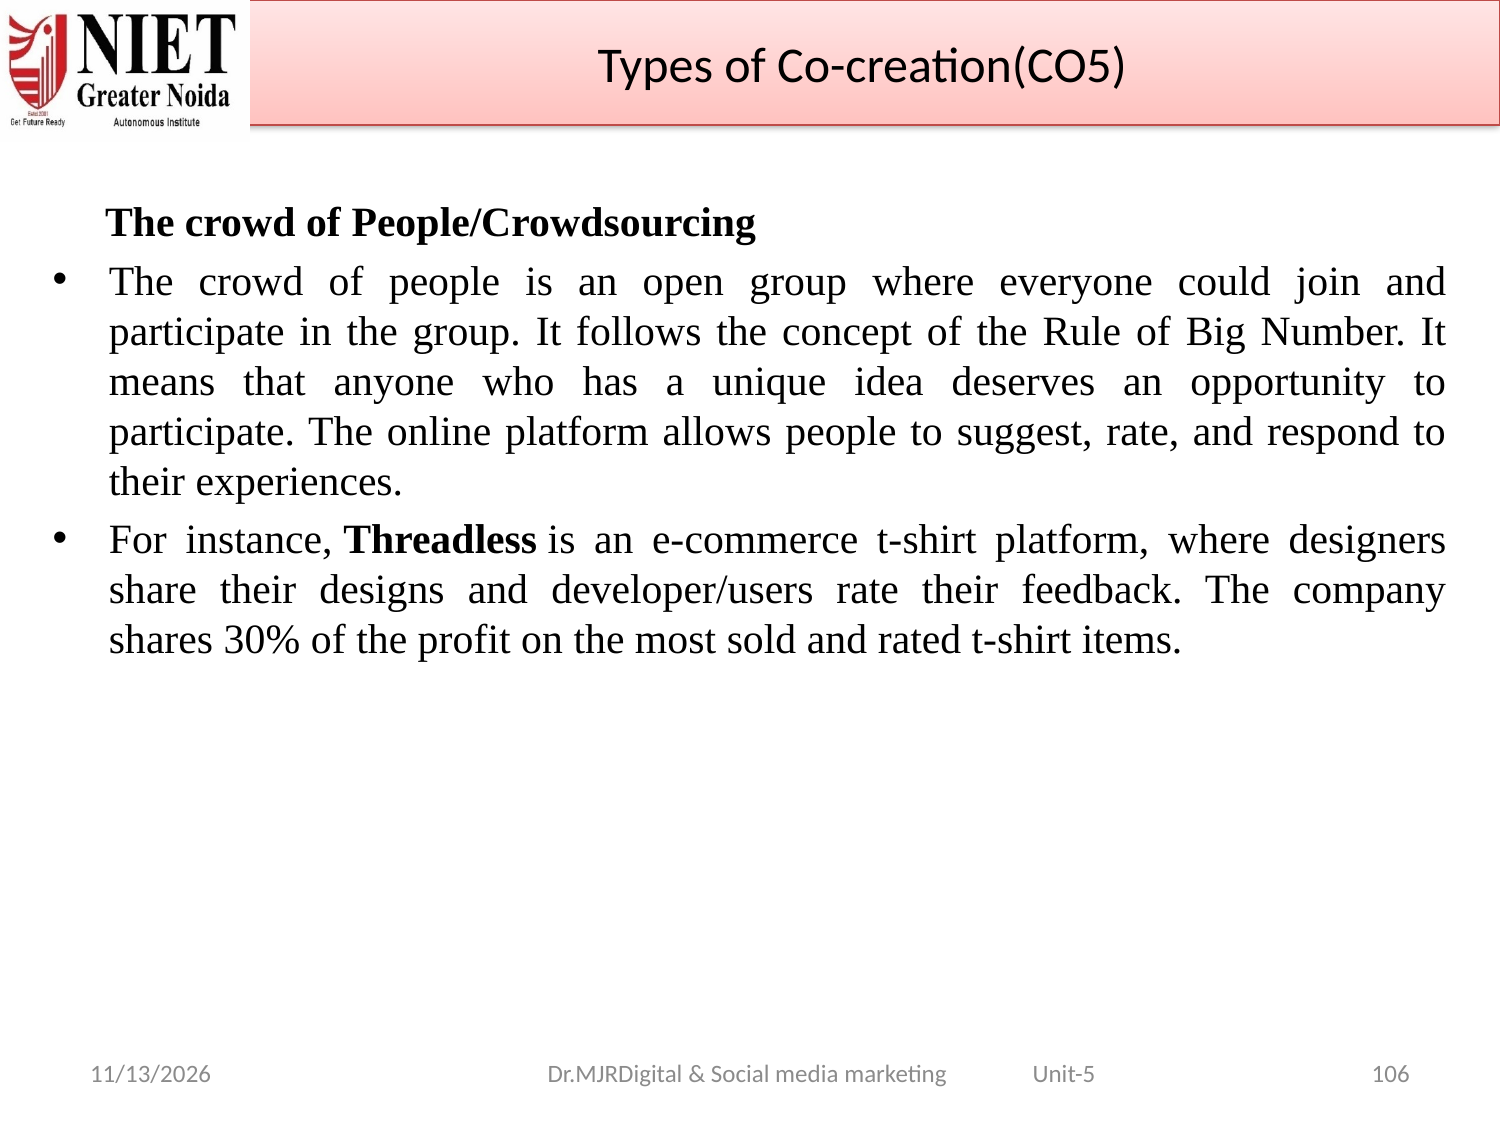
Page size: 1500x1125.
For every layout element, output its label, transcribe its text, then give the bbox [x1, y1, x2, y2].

slide_number 106 [1074, 1042, 1425, 1103]
text_box Types of Co-creation(CO5) [252, 0, 1500, 126]
picture [0, 0, 251, 142]
list The crowd of People/Crowdsourcing The crowd of people is an open group where everyone could join and participate in the group. It follows the concept of the Rule of Big Number. It means that anyone who has a unique idea deserves an opportunity to participate. The online platform allows people to suggest, rate, and respond to their experiences. For instance, Threadless is an e-commerce t-shirt platform, where designers share their designs and developer/users rate their feedback. The company shares 30% of the profit on the most sold and rated t-shirt items. [37, 187, 1463, 938]
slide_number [75, 1042, 412, 1103]
footer Dr.MJRDigital & Social media marketing Unit-5 [412, 1042, 1074, 1103]
